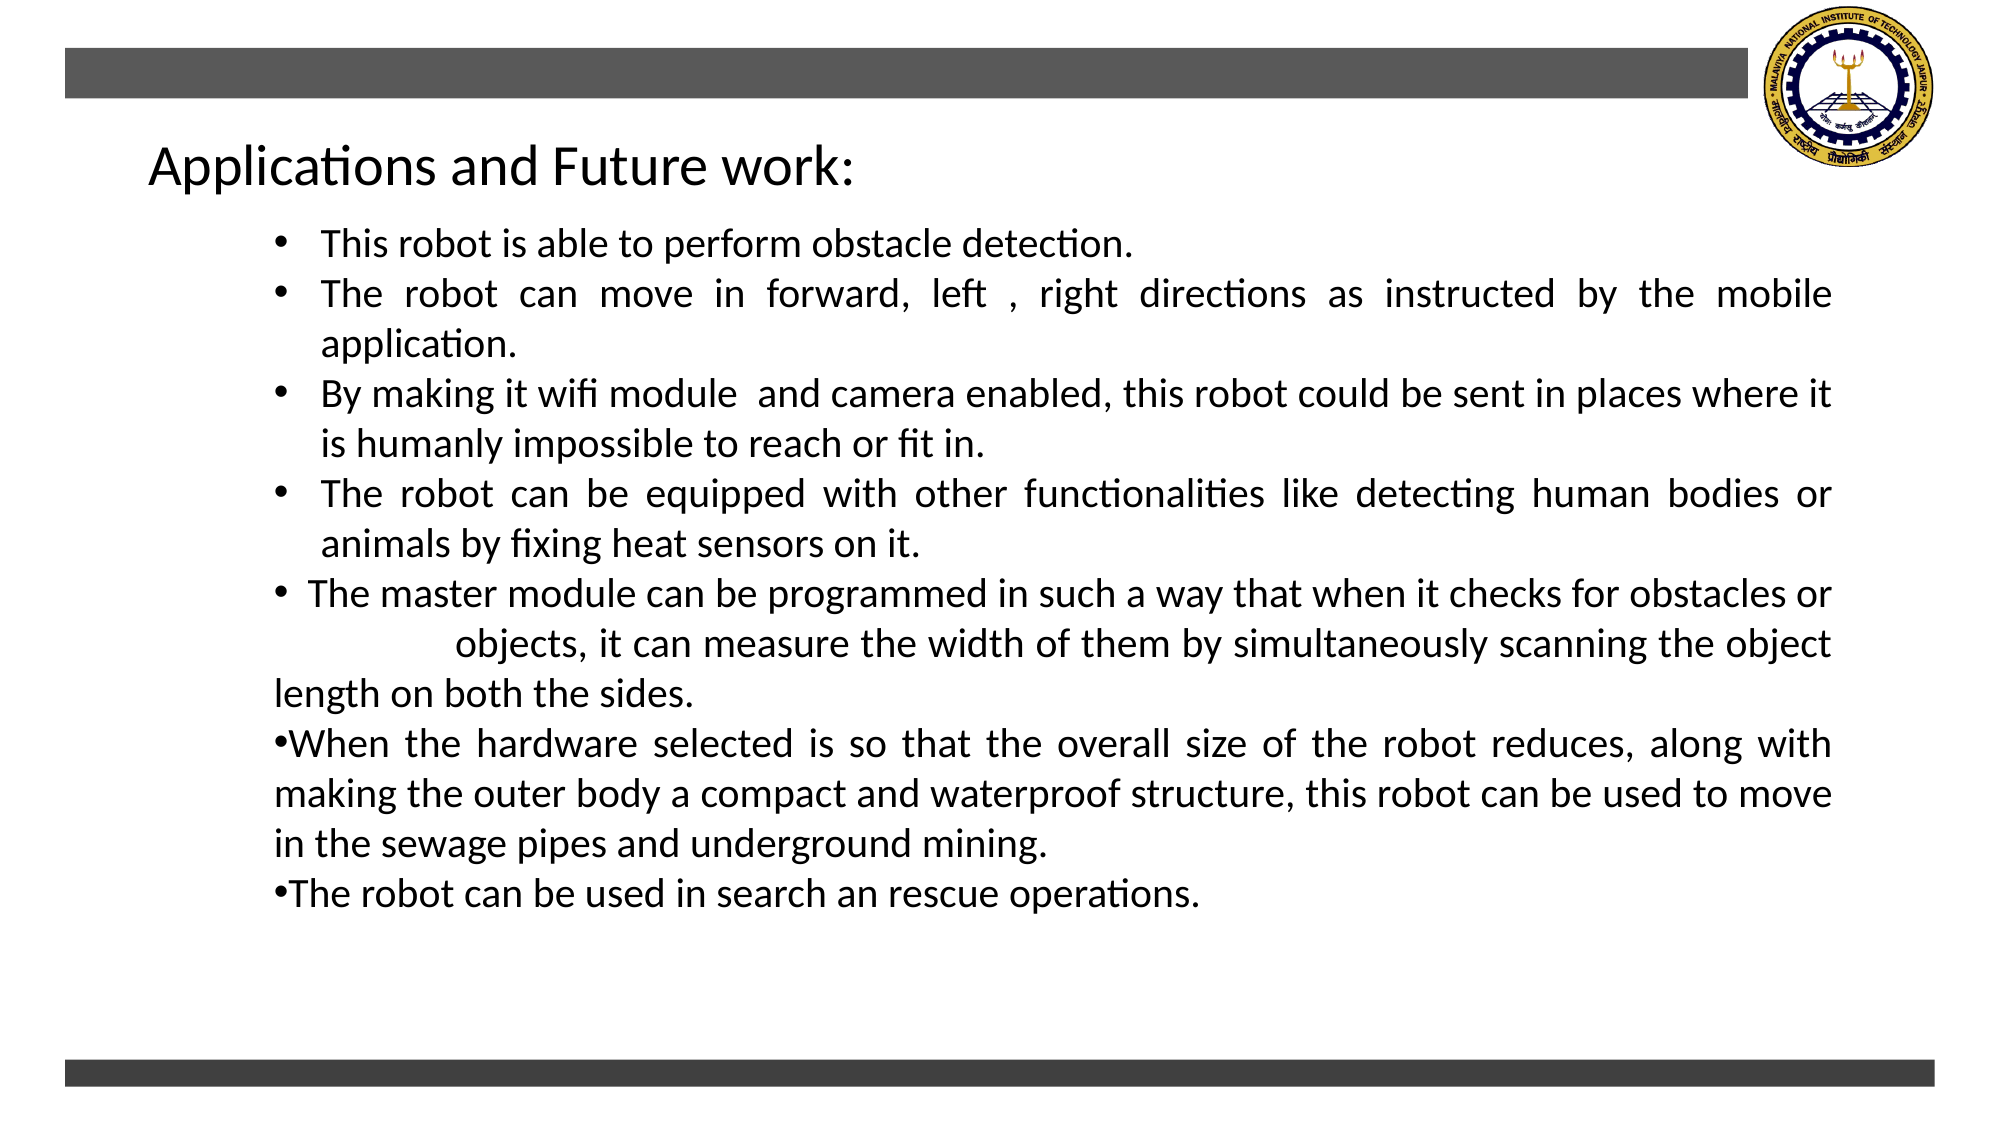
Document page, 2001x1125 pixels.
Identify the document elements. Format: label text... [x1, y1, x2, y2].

text_box Applications and Future work: [133, 119, 1598, 205]
text_box This robot is able to perform obstacle detection. The robot can move in forward, left , right directions as instructed by the mobile application. By making it wifi module and camera enabled, this robot could be sent in places where it is humanly impossible to reach or fit in. The robot can be equipped with other functionalities like detecting human bodies or animals by fixing heat sensors on it. The master module can be programmed in such a way that when it checks for obstacles or objects, it can measure the width of them by simultaneously scanning the object length on both the sides. When the hardware selected is so that the overall size of the robot reduces, along with making the outer body a compact and waterproof structure, this robot can be used to move in the sewage pipes and underground mining. The robot can be used in search an rescue operations. [259, 208, 1849, 1034]
picture [1762, 3, 1935, 169]
text_box [65, 47, 1748, 99]
text_box [65, 1059, 1935, 1087]
